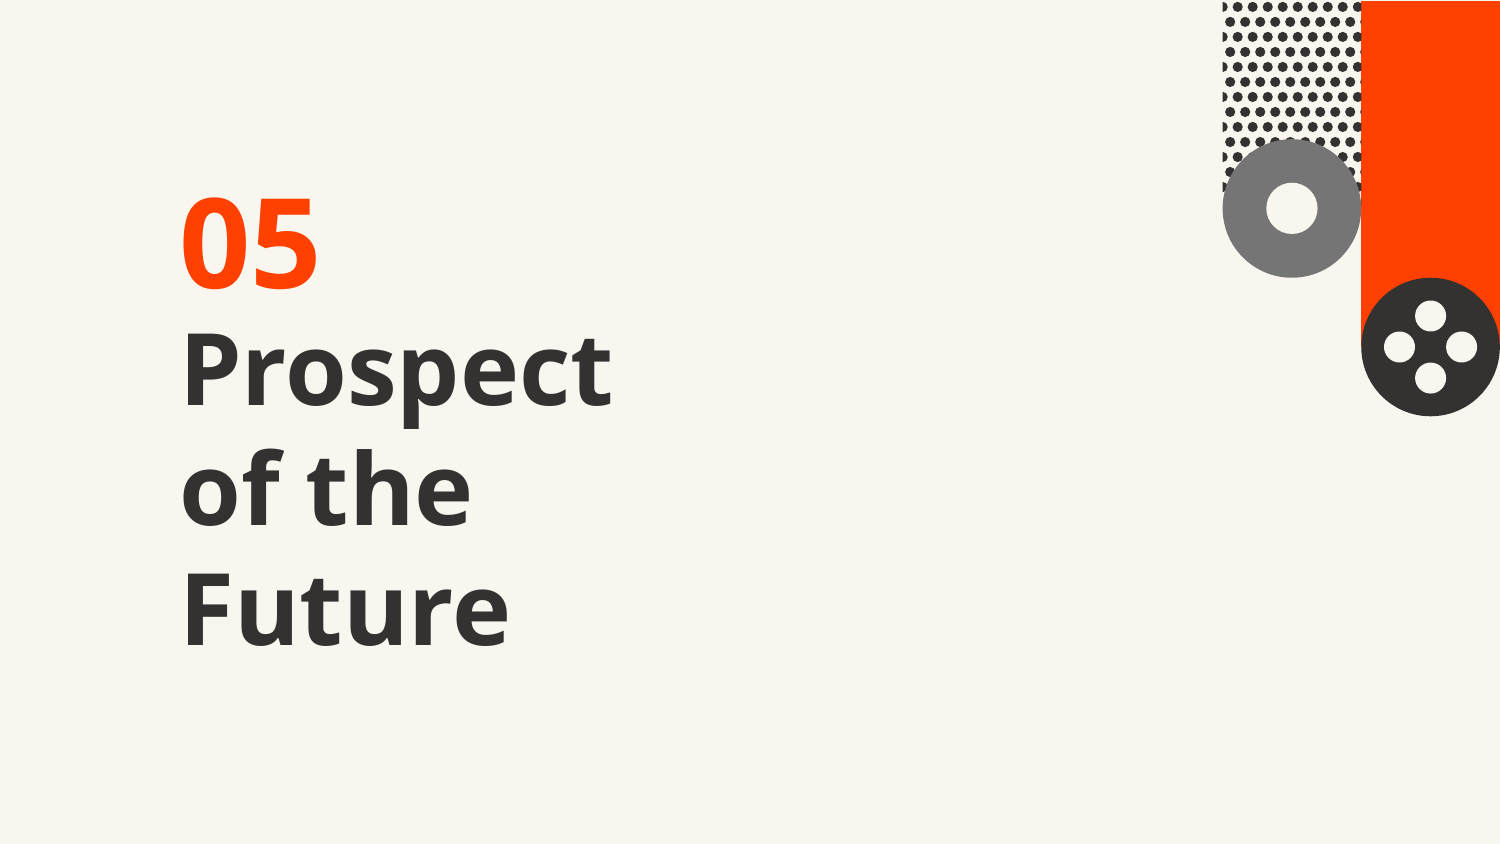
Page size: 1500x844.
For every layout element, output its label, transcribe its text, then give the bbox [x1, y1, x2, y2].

title Prospect of the Future [164, 400, 877, 681]
title 05 [164, 163, 375, 314]
